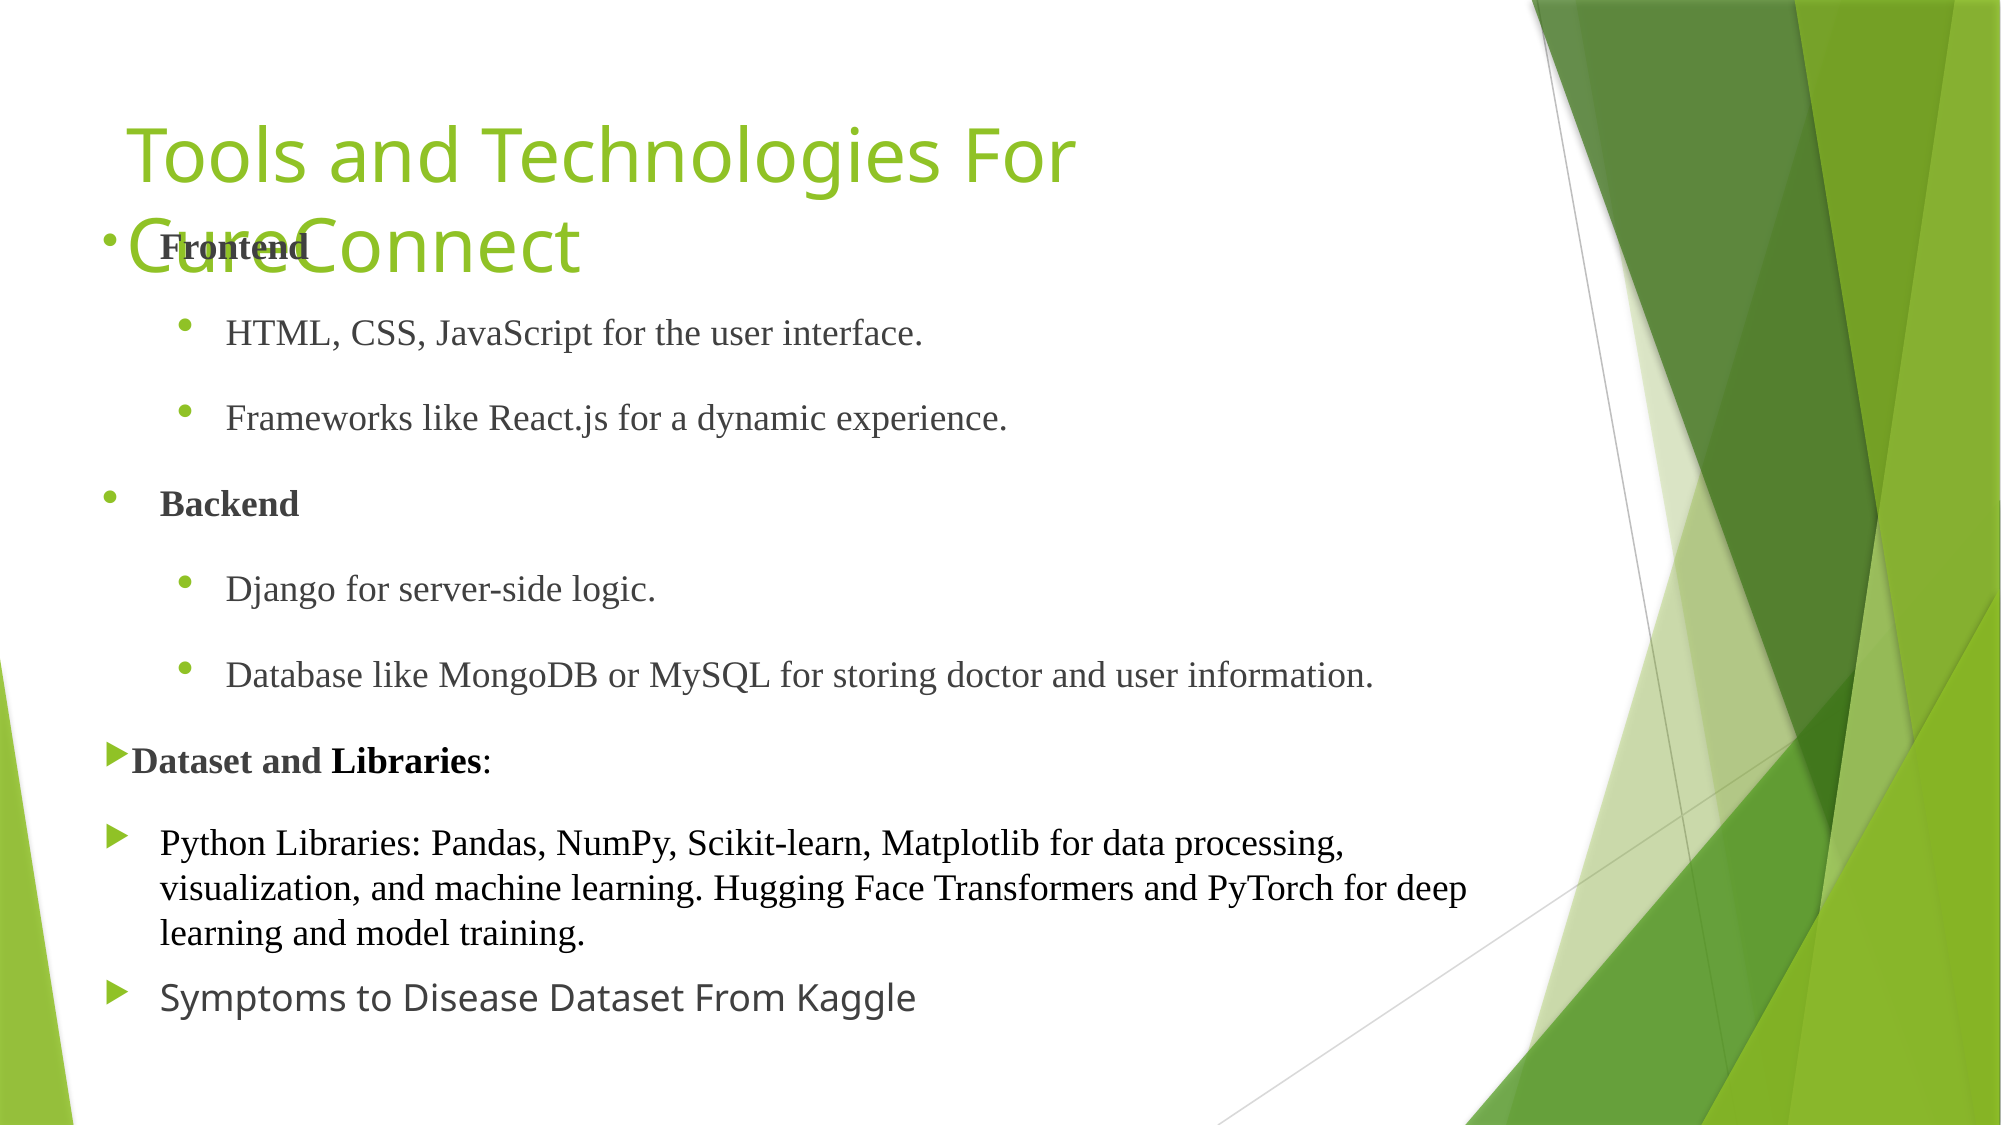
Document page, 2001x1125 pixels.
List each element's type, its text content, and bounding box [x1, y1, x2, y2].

title Tools and Technologies For CureConnect [111, 99, 1522, 211]
list Frontend HTML, CSS, JavaScript for the user interface. Frameworks like React.js for a dynamic experience. Backend Django for server-side logic. Database like MongoDB or MySQL for storing doctor and user information. Dataset and Libraries: Python Libraries: Pandas, NumPy, Scikit-learn, Matplotlib for data processing, visualization, and machine learning. Hugging Face Transformers and PyTorch for deep learning and model training. Symptoms to Disease Dataset From Kaggle [88, 211, 1569, 992]
